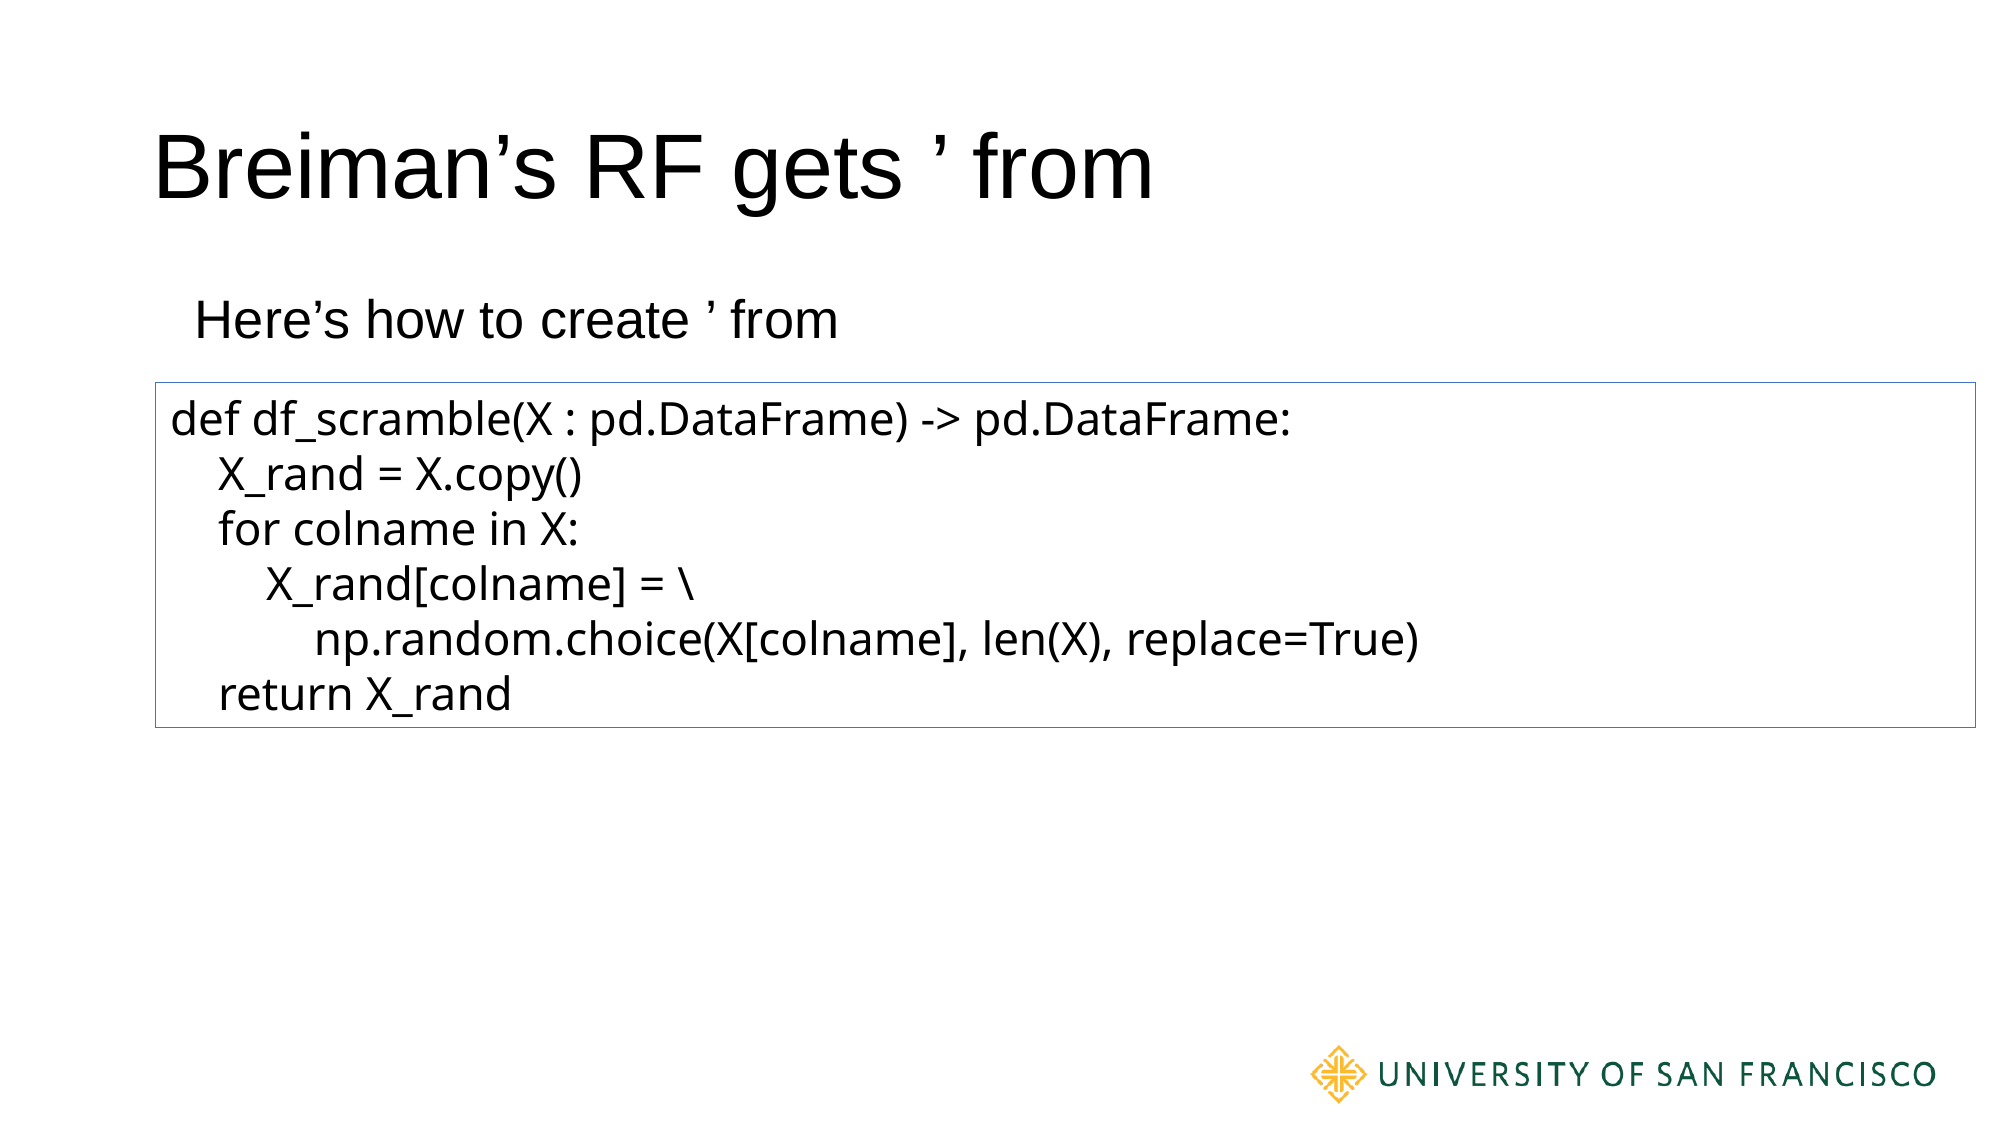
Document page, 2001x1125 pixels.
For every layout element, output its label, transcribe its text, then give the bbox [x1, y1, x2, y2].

text_box def df_scramble(X : pd.DataFrame) -> pd.DataFrame: X_rand = X.copy() for colname in X: X_rand[colname] = \ np.random.choice(X[colname], len(X), replace=True) return X_rand [155, 382, 1976, 728]
